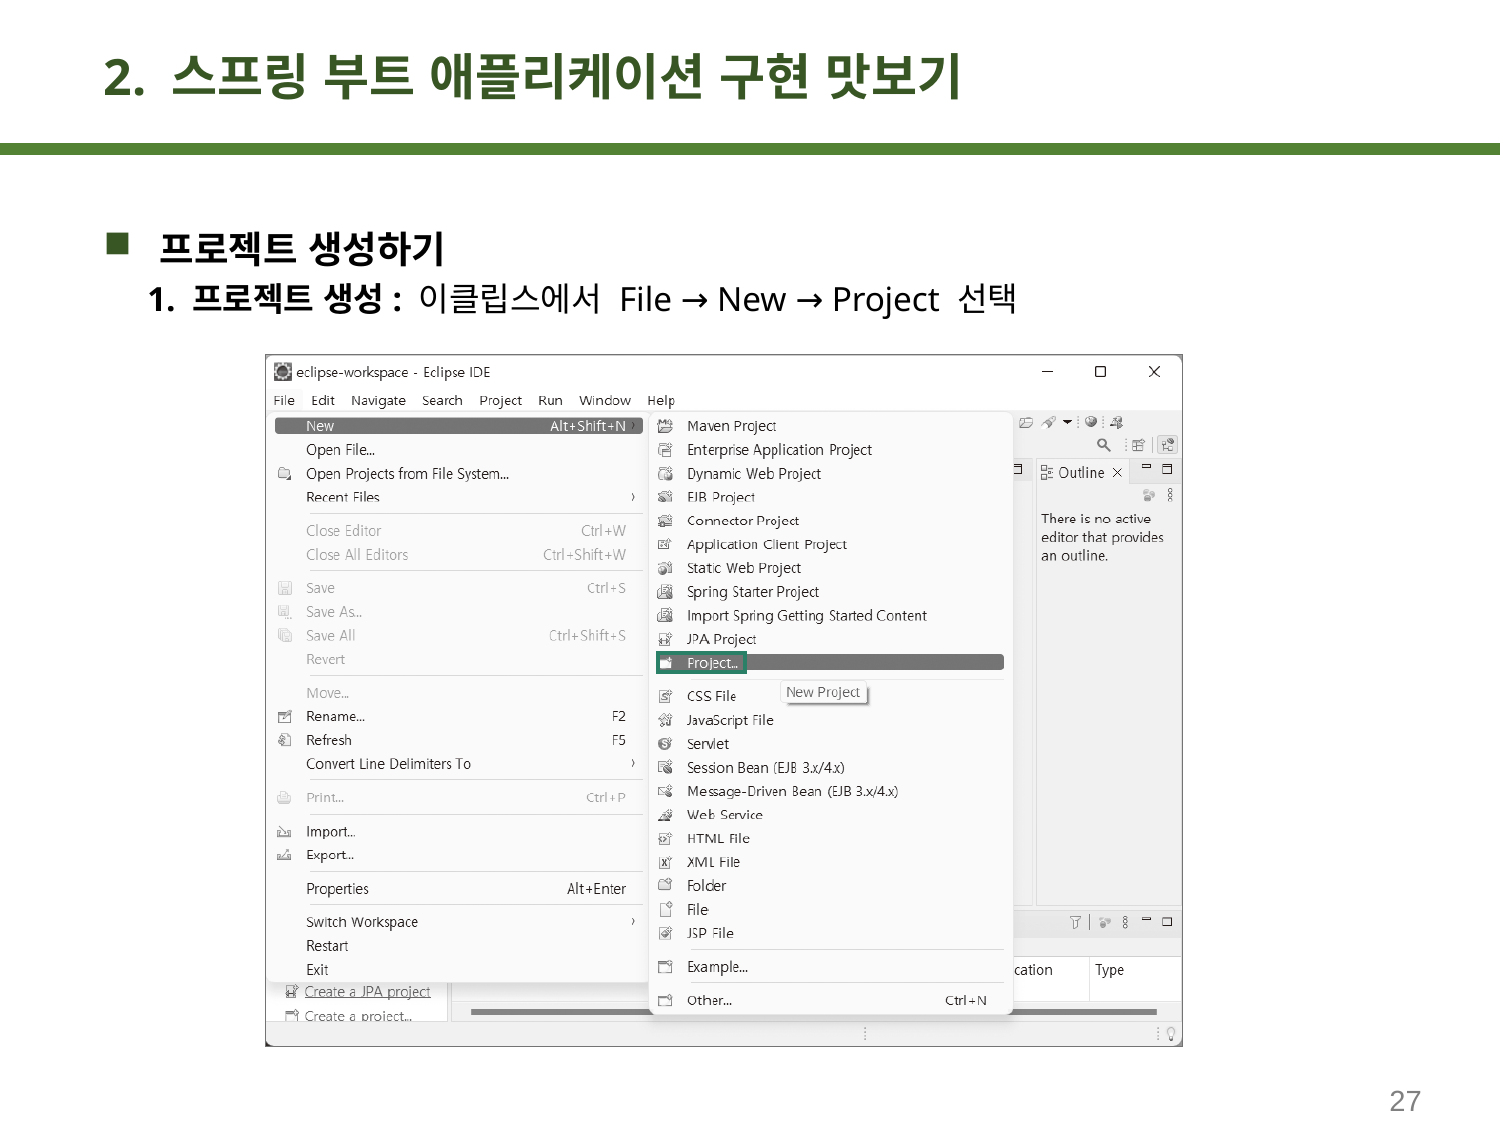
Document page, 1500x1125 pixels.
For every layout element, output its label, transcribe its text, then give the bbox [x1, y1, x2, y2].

title 2. 스프링 부트 애플리케이션 구현 맛보기 [88, 30, 1211, 121]
list 프로젝트 생성하기 1. 프로젝트 생성: 이클립스에서 File → New → Project 선택 [88, 196, 1436, 1083]
picture [255, 342, 1192, 1056]
